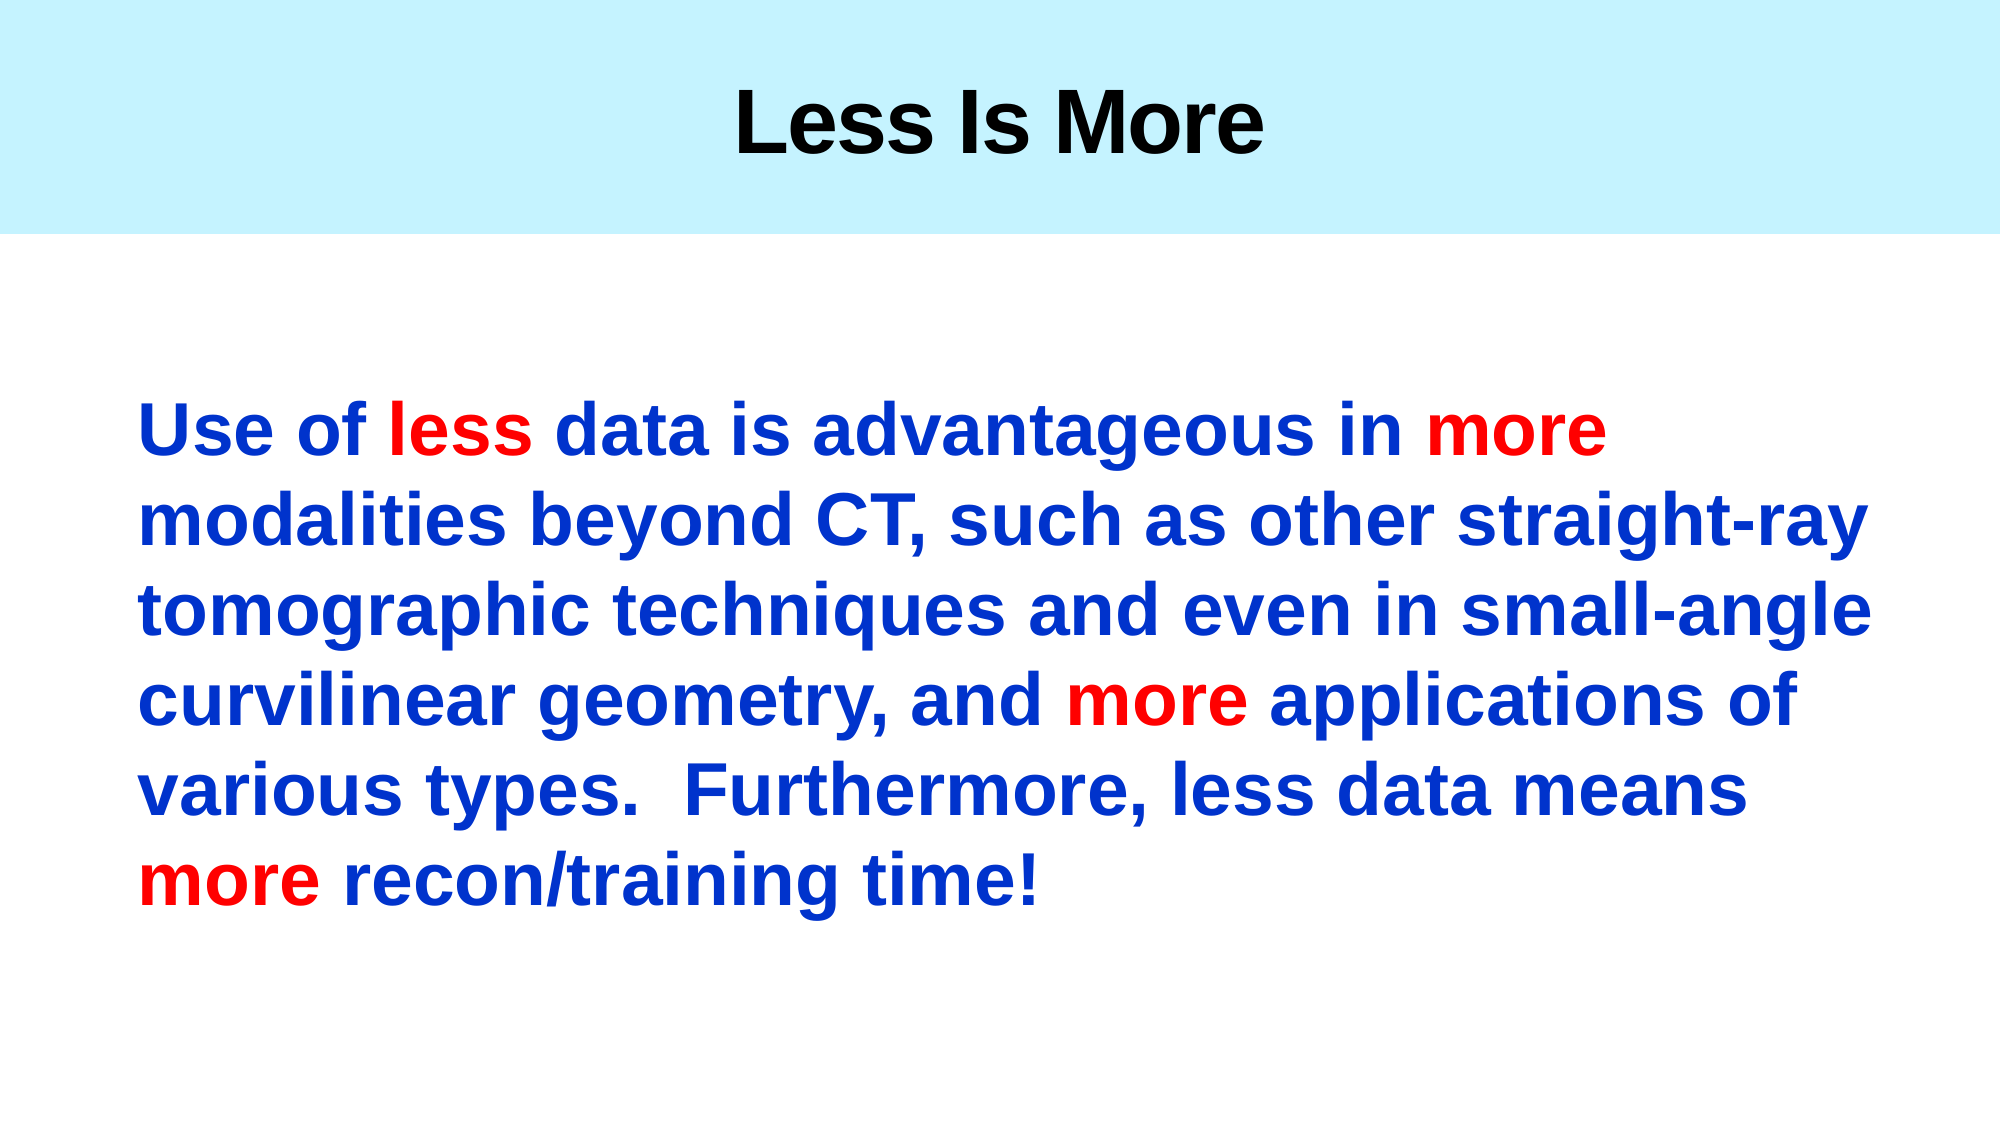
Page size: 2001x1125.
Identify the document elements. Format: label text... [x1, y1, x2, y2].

list Use of less data is advantageous in more modalities beyond CT, such as other straight-ray tomographic techniques and even in small-angle curvilinear geometry, and more applications of various types. Furthermore, less data means more recon/training time! [111, 372, 1926, 893]
title Less Is More [0, 0, 2000, 234]
